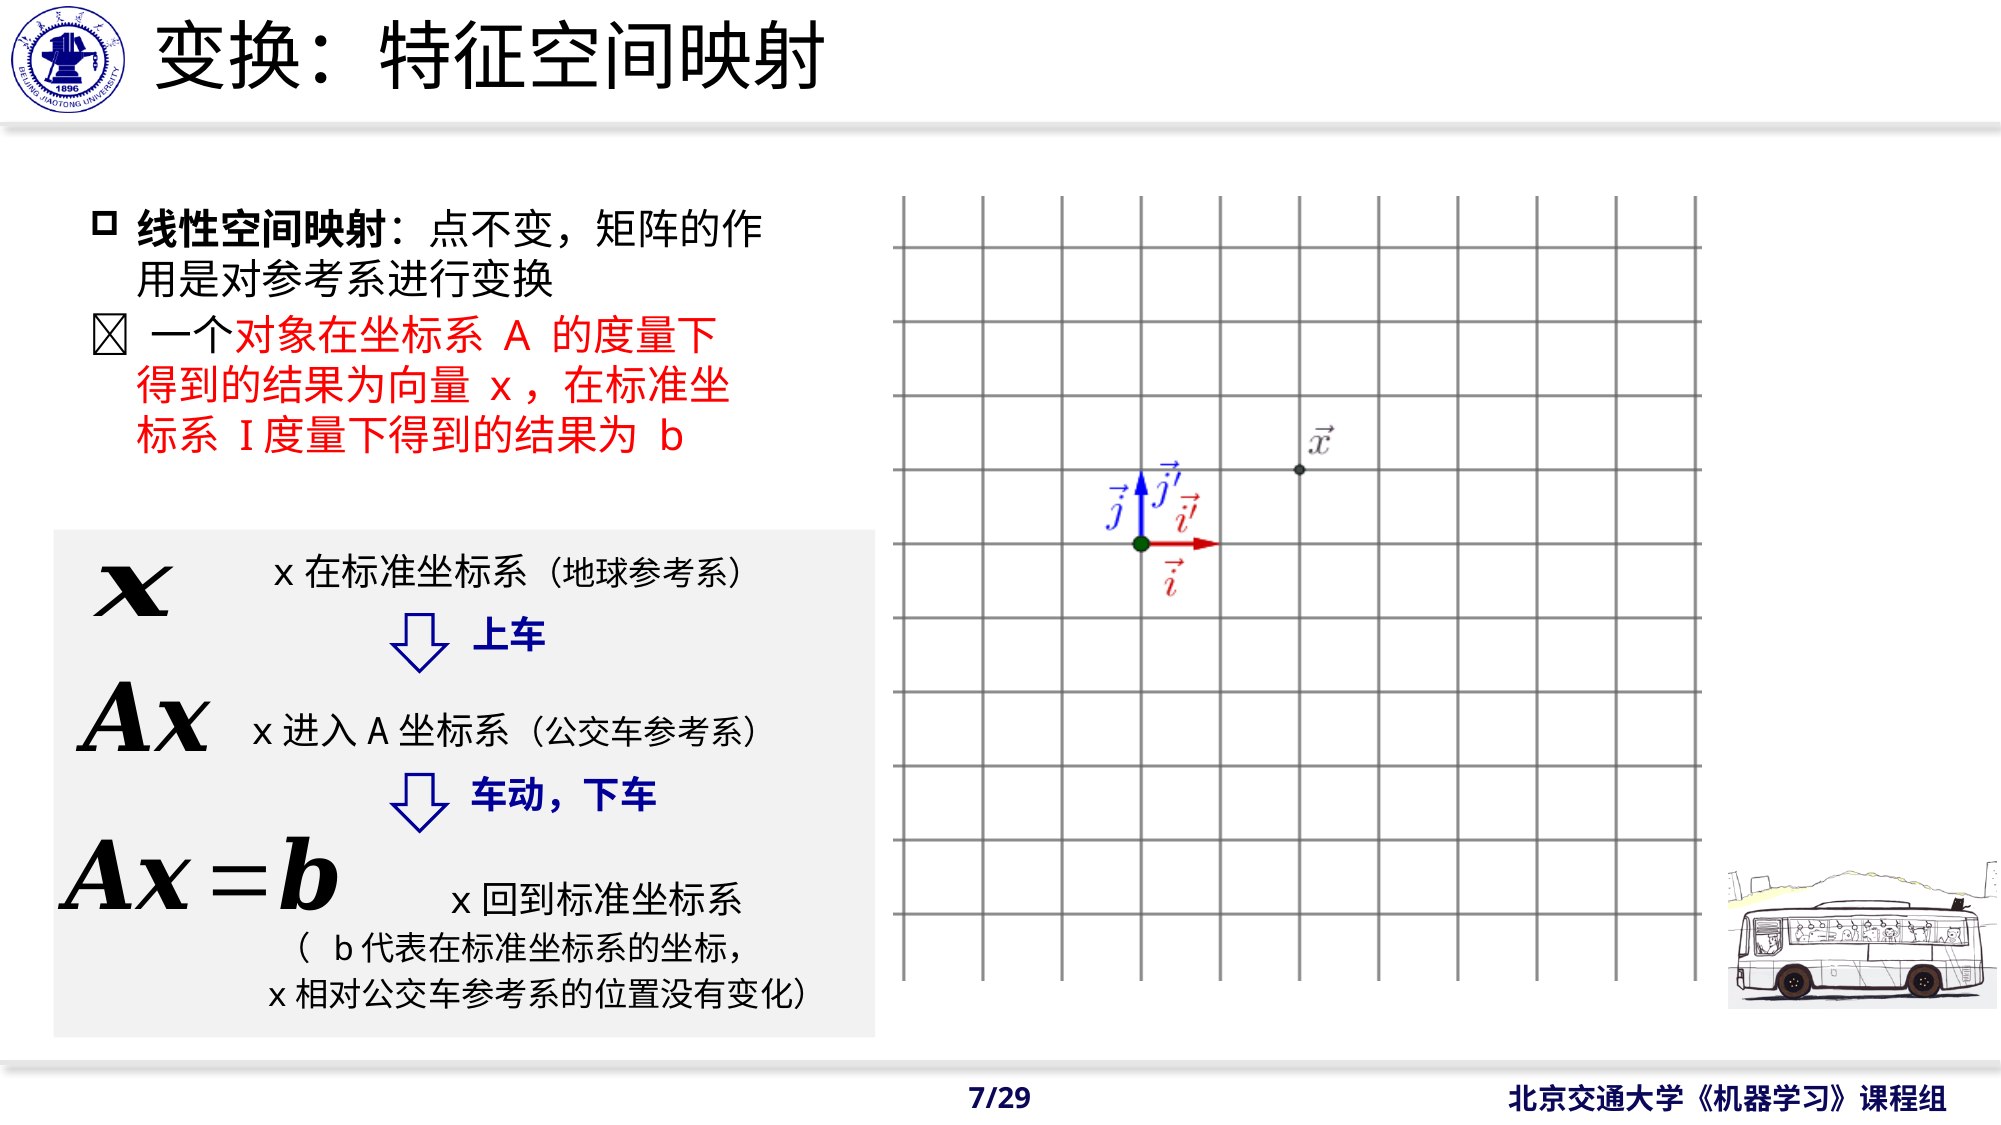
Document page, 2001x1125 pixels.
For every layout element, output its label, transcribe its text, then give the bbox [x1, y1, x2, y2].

text_box 上车 [457, 603, 699, 664]
text_box [390, 613, 449, 673]
text_box x回到标准坐标系 （ b代表在标准坐标系的坐标， x相对公交车参考系的位置没有变化） [232, 868, 1009, 1021]
text_box [53, 529, 876, 1038]
title 变换：特征空间映射 [137, 6, 1863, 112]
text_box 车动，下车 [455, 763, 786, 824]
picture [893, 196, 1702, 981]
text_box x进入A坐标系（公交车参考系） [236, 699, 792, 760]
text_box x在标准坐标系（地球参考系） [257, 540, 777, 601]
picture [11, 6, 125, 113]
text_box [390, 773, 449, 833]
text_box 线性空间映射：点不变，矩阵的作用是对参考系进行变换  一个对象在坐标系 A 的度量下 得到的结果为向量 x，在标准坐 标系 I度量下得到的结果为 b [0, 195, 786, 467]
picture [1728, 852, 1997, 1009]
